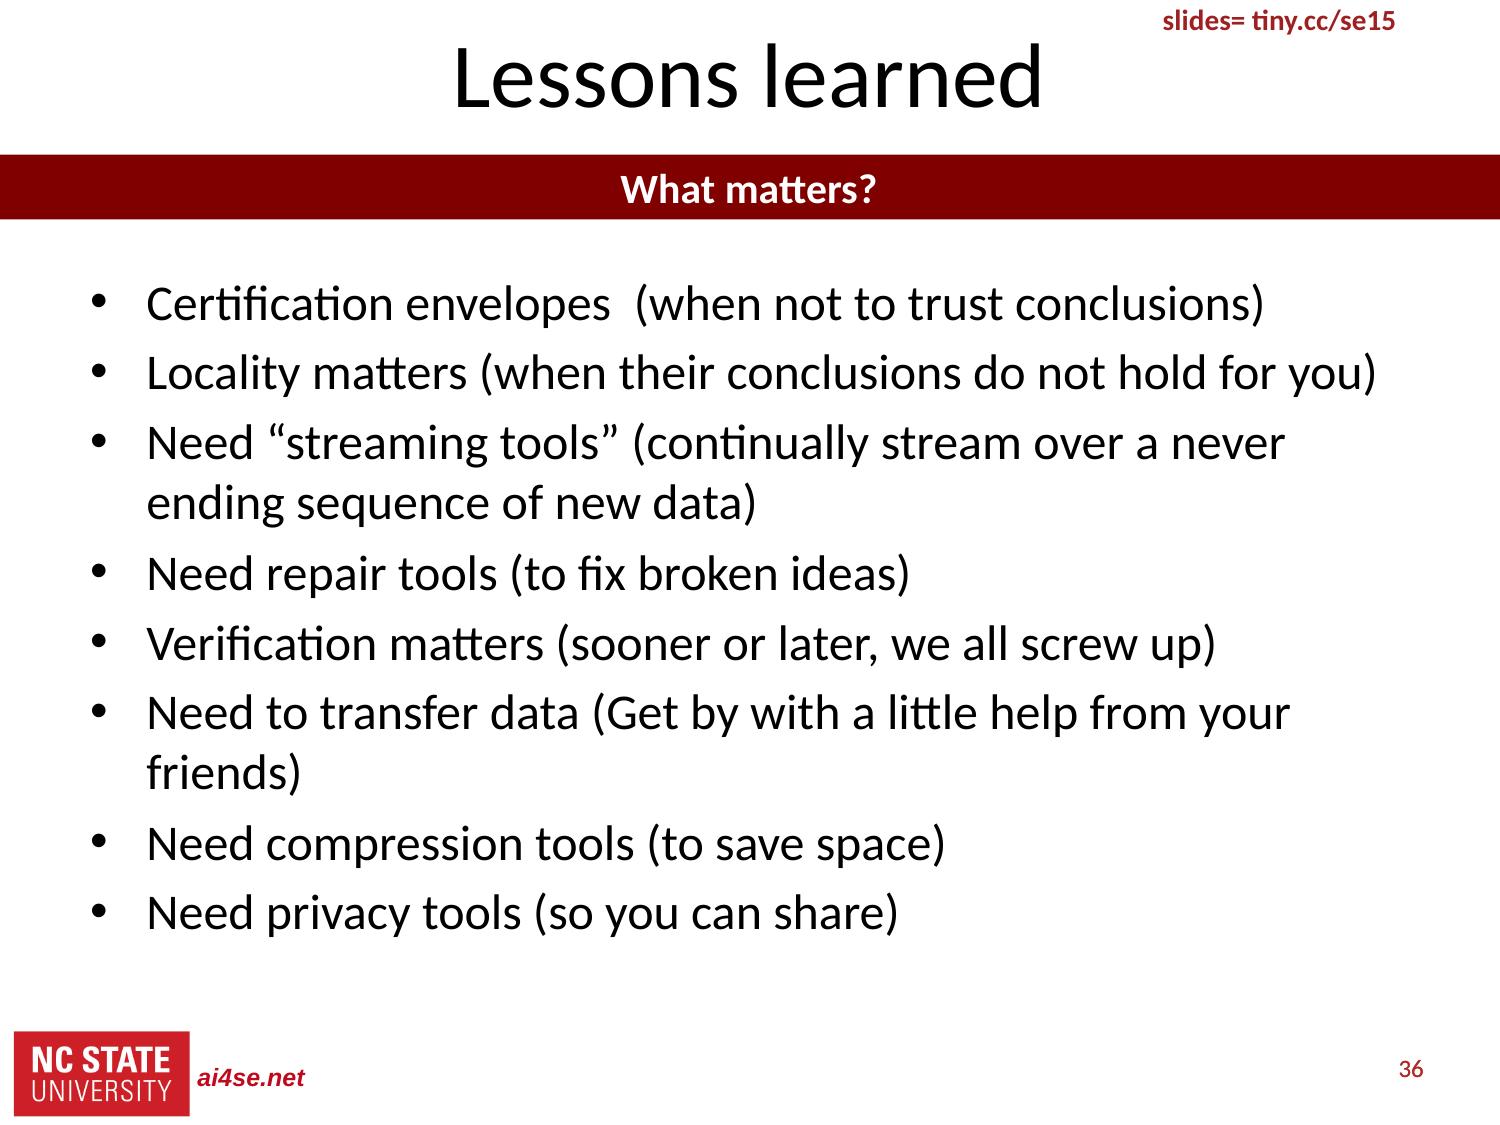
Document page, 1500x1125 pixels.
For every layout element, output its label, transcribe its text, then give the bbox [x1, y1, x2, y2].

text_box What matters? [0, 154, 1500, 220]
picture [13, 1030, 191, 1118]
list Certification envelopes (when not to trust conclusions) Locality matters (when their conclusions do not hold for you) Need “streaming tools” (continually stream over a never ending sequence of new data) Need repair tools (to fix broken ideas) Verification matters (sooner or later, we all screw up) Need to transfer data (Get by with a little help from your friends) Need compression tools (to save space) Need privacy tools (so you can share) [75, 262, 1425, 1005]
title Lessons learned [75, 0, 1425, 154]
